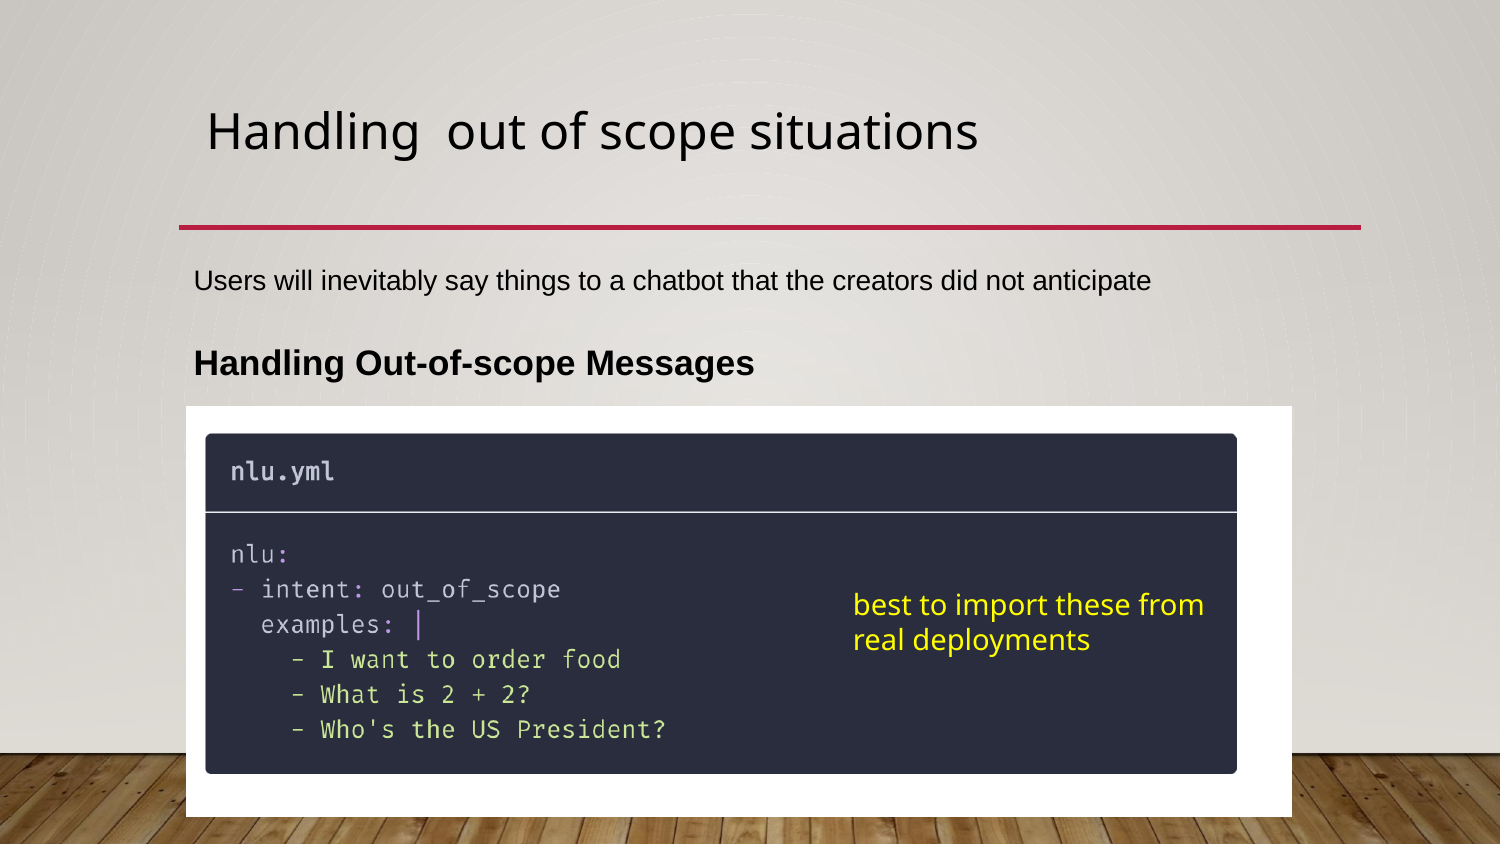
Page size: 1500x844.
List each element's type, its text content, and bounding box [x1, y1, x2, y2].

list Users will inevitably say things to a chatbot that the creators did not anticipate Handling Out-of-scope Messages [178, 247, 1361, 673]
title Handling out of scope situations [178, 98, 1361, 229]
picture [0, 406, 1500, 844]
